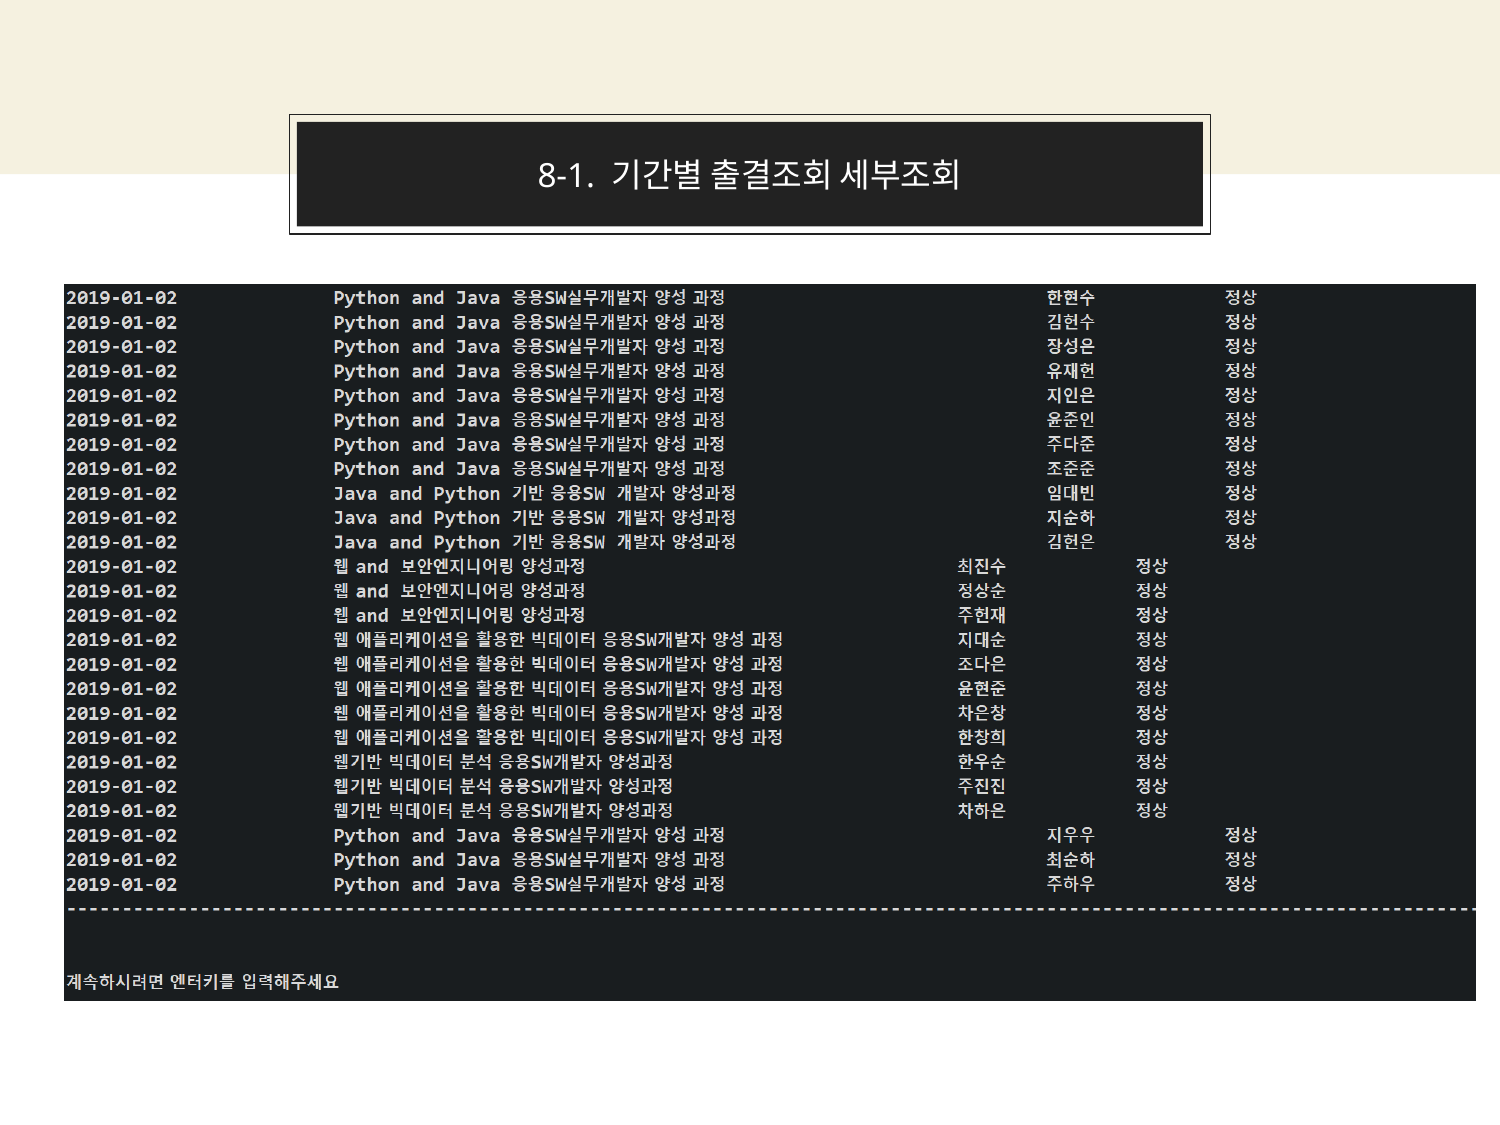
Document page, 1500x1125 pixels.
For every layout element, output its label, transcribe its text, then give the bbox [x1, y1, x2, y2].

title 8-1. 기간별 출결조회 세부조회 [296, 121, 1203, 227]
picture [64, 284, 1476, 1001]
